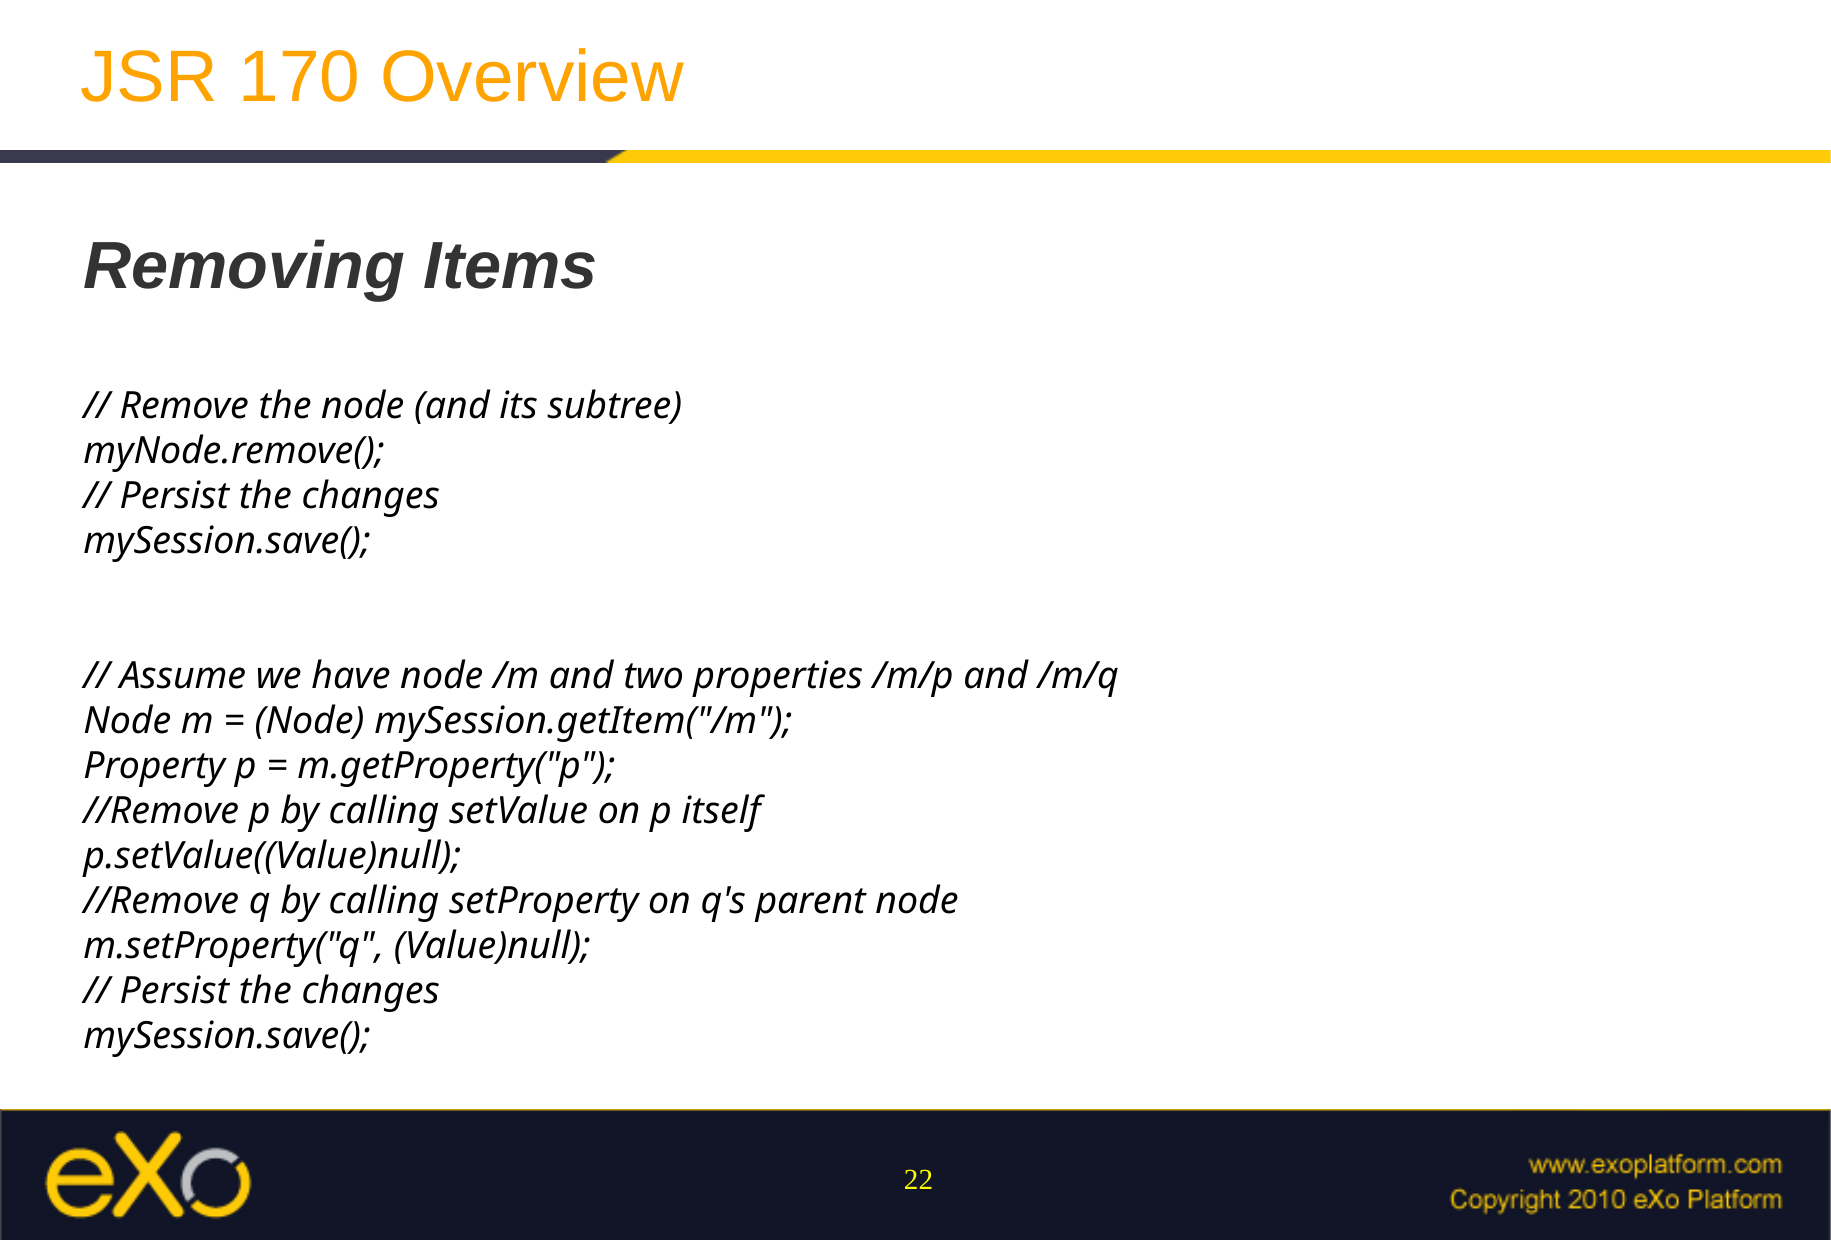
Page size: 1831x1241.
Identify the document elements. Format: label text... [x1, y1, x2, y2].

picture [0, 150, 1831, 163]
text_box Removing Items // Remove the node (and its subtree) myNode.remove(); // Persist the changes mySession.save(); // Assume we have node /m and two properties /m/p and /m/q Node m = (Node) mySession.getItem("/m"); Property p = m.getProperty("p"); //Remove p by calling setValue on p itself p.setValue((Value)null); //Remove q by calling setProperty on q's parent node m.setProperty("q", (Value)null); // Persist the changes mySession.save(); [83, 221, 1754, 1057]
picture [0, 1109, 1831, 1240]
text_box JSR 170 Overview [80, 41, 1751, 117]
